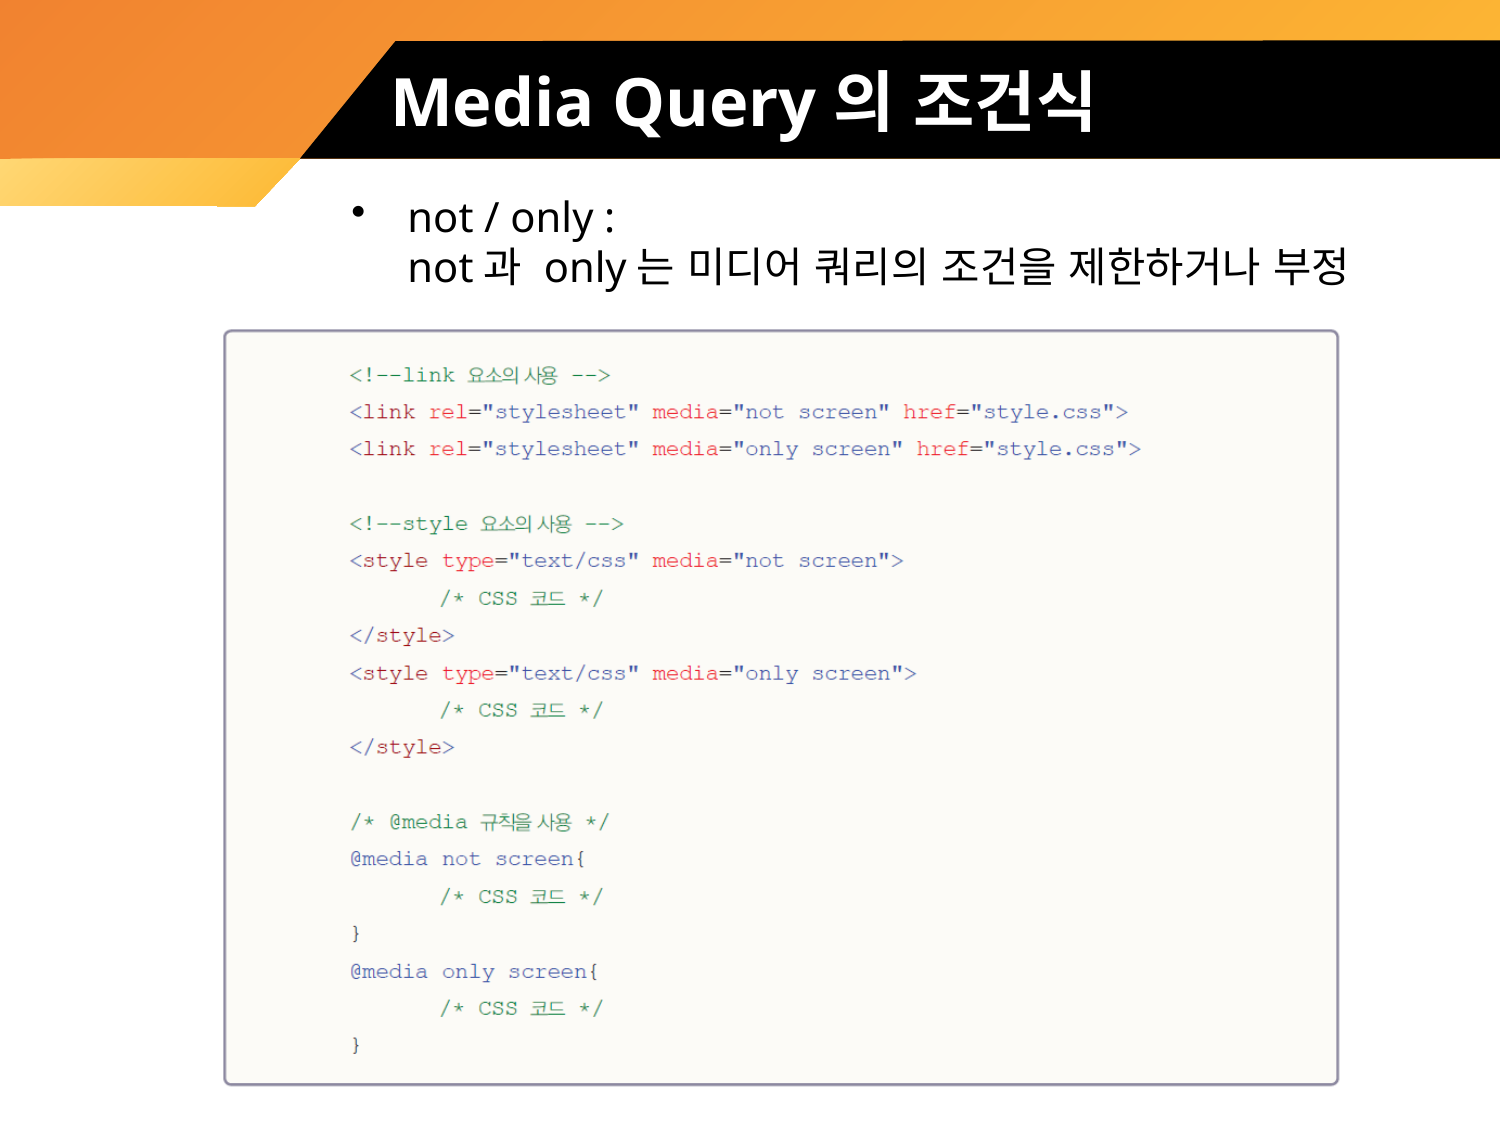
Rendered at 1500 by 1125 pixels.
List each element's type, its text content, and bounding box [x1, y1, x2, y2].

picture [218, 324, 1347, 1095]
text_box not / only : not과 only는 미디어 쿼리의 조건을 제한하거나 부정 [336, 125, 1500, 268]
title Media Query의 조건식 [374, 36, 1481, 125]
